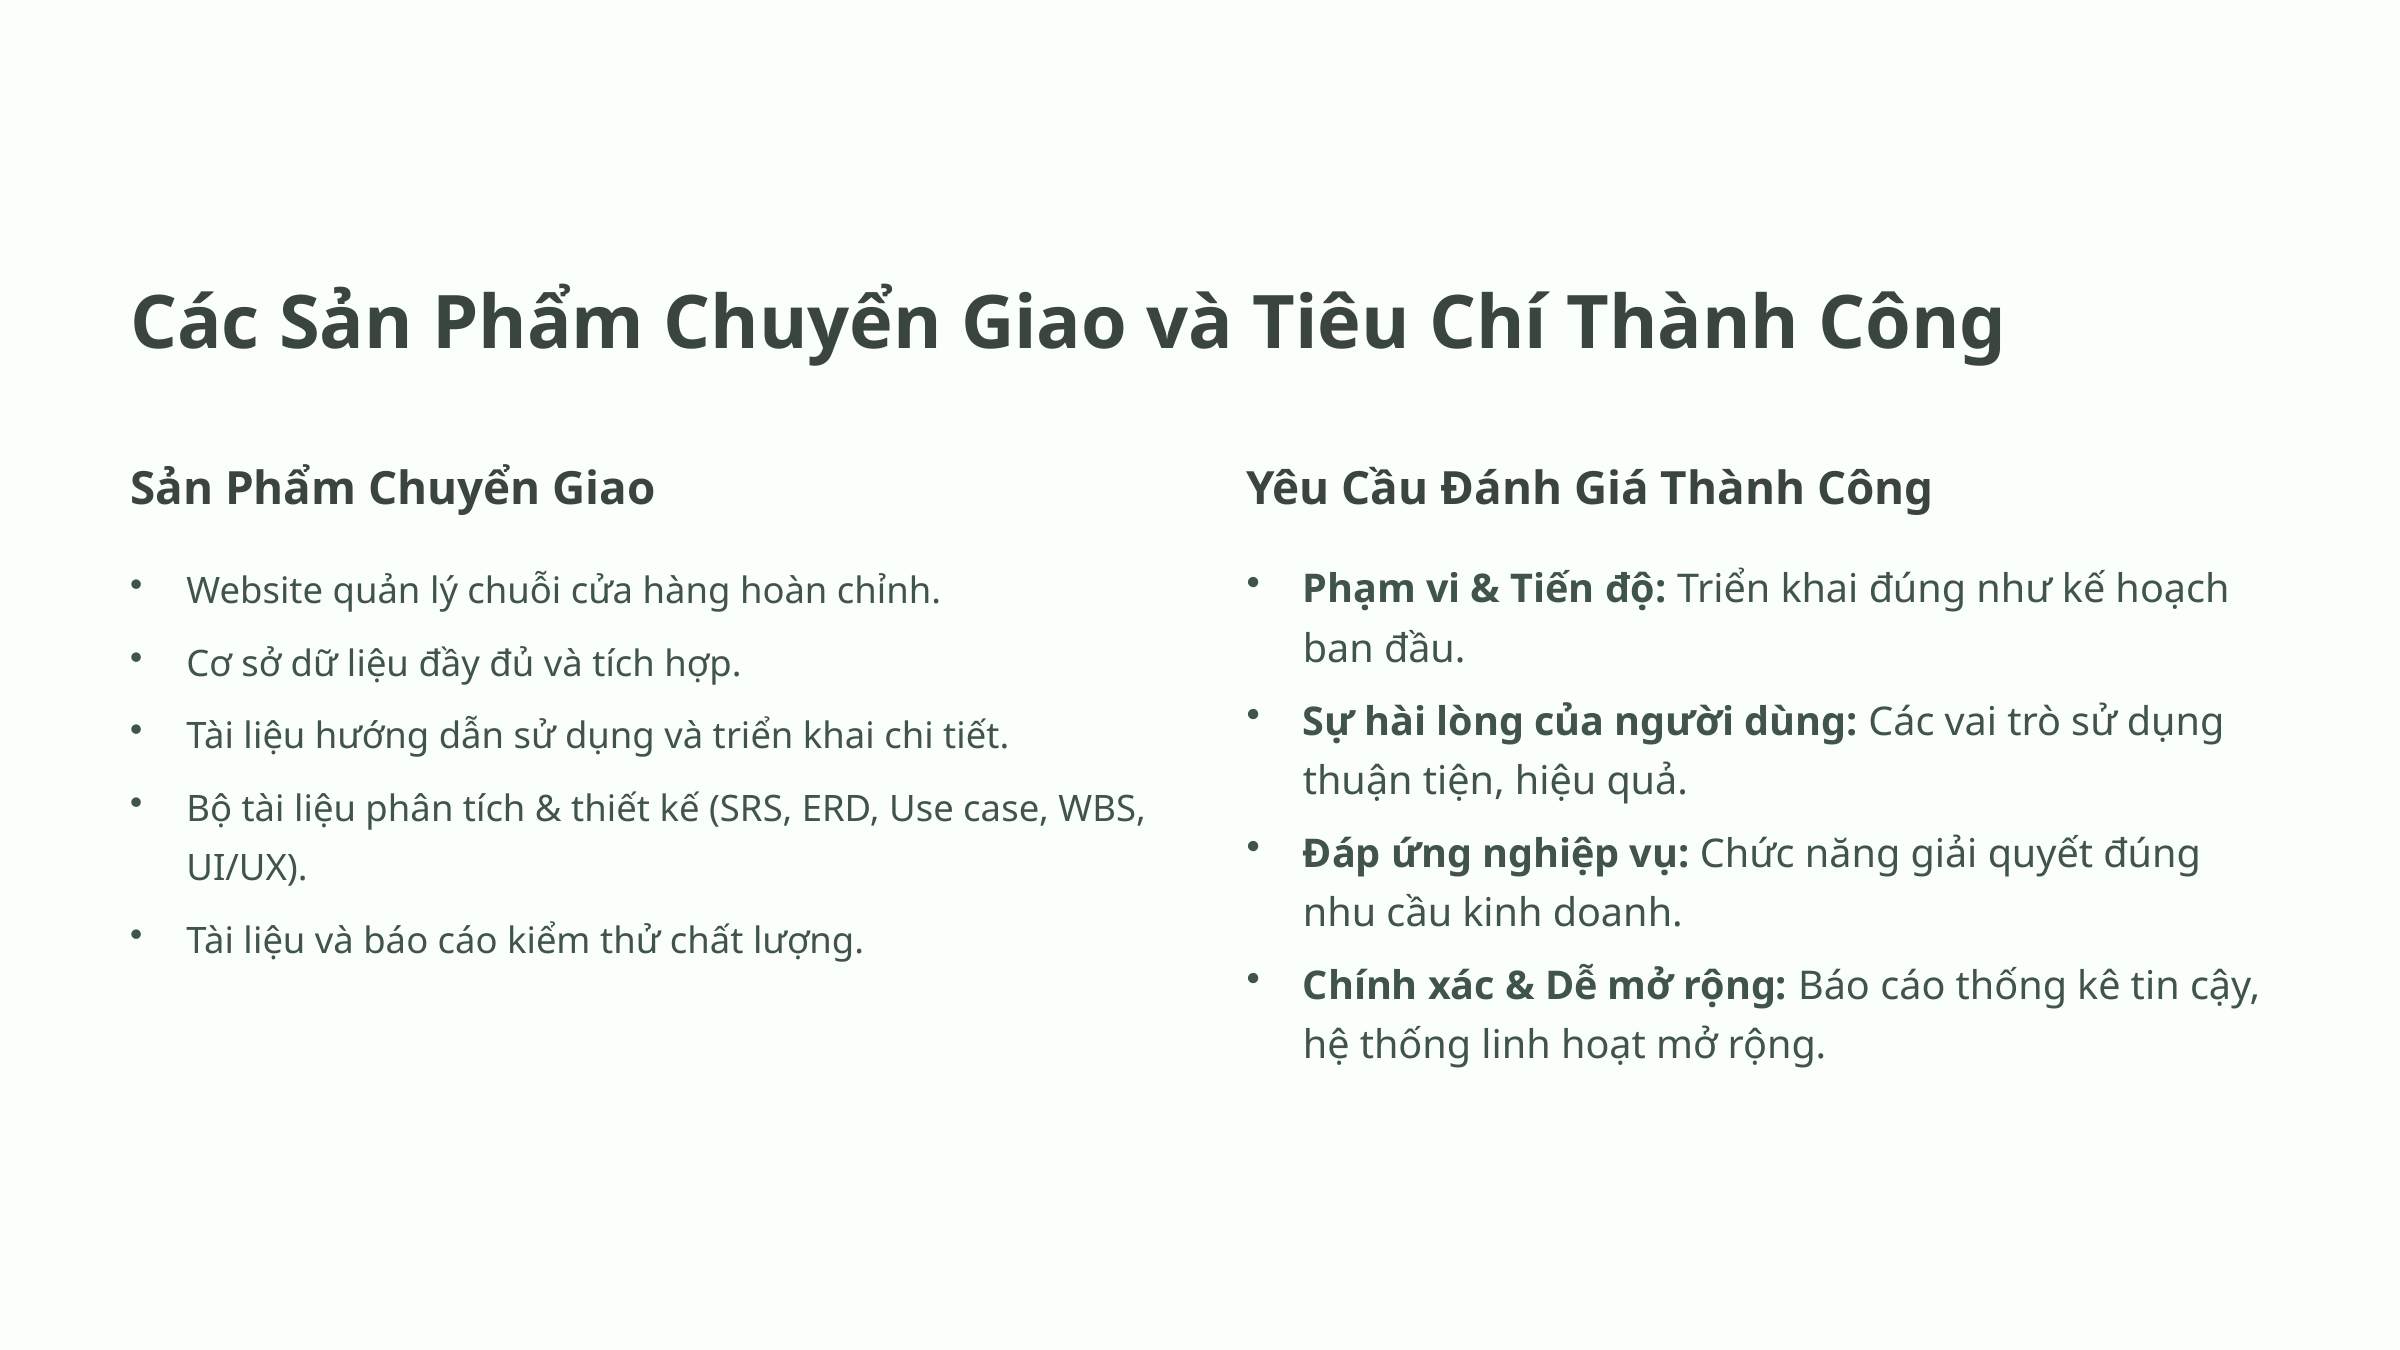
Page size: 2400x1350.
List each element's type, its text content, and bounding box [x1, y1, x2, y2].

text_box Sự hài lòng của người dùng: Các vai trò sử dụng thuận tiện, hiệu quả. [1246, 683, 2271, 803]
text_box Website quản lý chuỗi cửa hàng hoàn chỉnh. [130, 551, 1155, 611]
text_box Bộ tài liệu phân tích & thiết kế (SRS, ERD, Use case, WBS, UI/UX). [130, 769, 1155, 889]
text_box Đáp ứng nghiệp vụ: Chức năng giải quyết đúng nhu cầu kinh doanh. [1246, 815, 2271, 935]
text_box Phạm vi & Tiến độ: Triển khai đúng như kế hoạch ban đầu. [1246, 551, 2271, 671]
text_box Yêu Cầu Đánh Giá Thành Công [1246, 456, 1957, 515]
text_box Chính xác & Dễ mở rộng: Báo cáo thống kê tin cậy, hệ thống linh hoạt mở rộng. [1246, 947, 2271, 1067]
text_box Cơ sở dữ liệu đầy đủ và tích hợp. [130, 623, 1155, 684]
text_box Các Sản Phẩm Chuyển Giao và Tiêu Chí Thành Công [130, 270, 2030, 364]
text_box Sản Phẩm Chuyển Giao [130, 456, 675, 515]
text_box Tài liệu hướng dẫn sử dụng và triển khai chi tiết. [130, 696, 1155, 757]
text_box Tài liệu và báo cáo kiểm thử chất lượng. [130, 901, 1155, 961]
